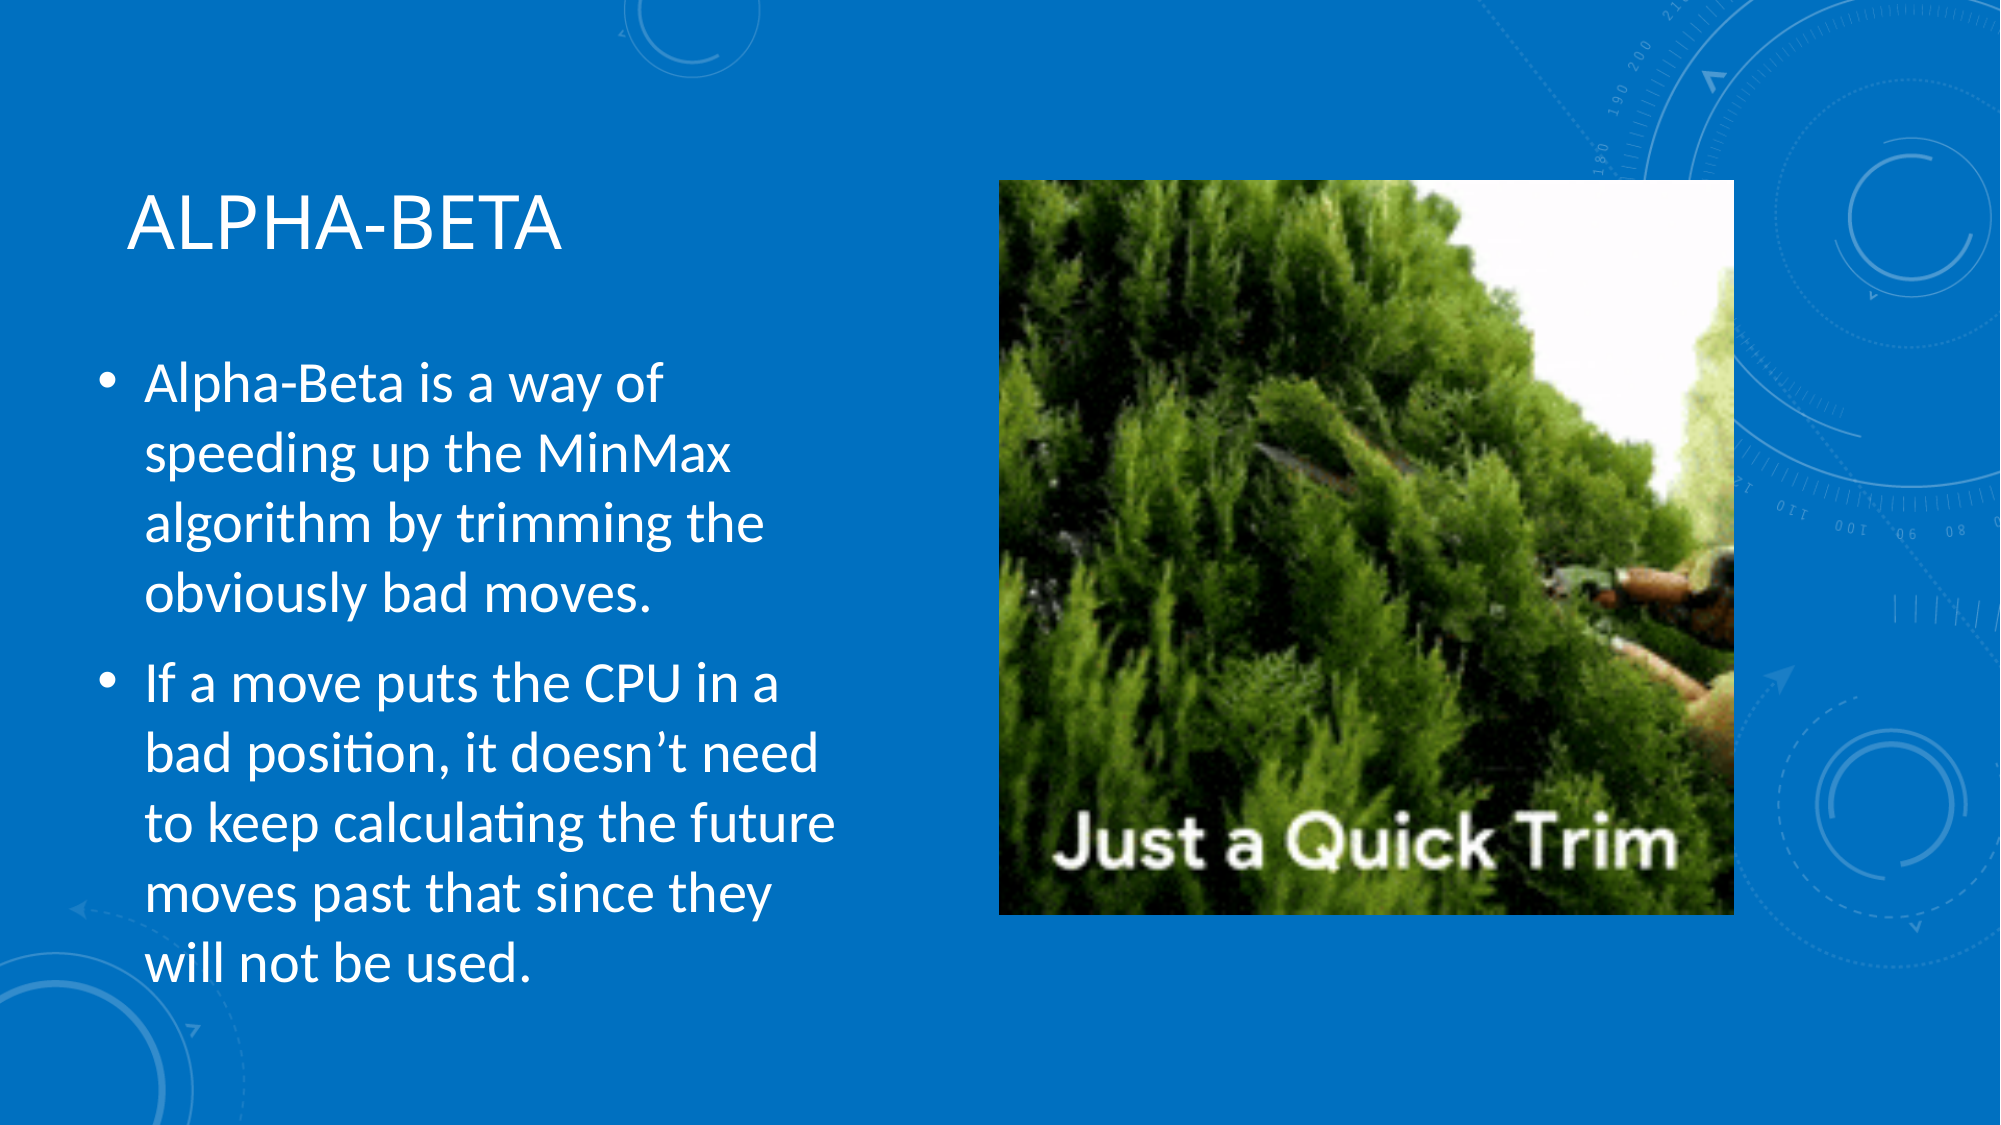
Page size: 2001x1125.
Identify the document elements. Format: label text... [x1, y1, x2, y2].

picture [0, 0, 2000, 1125]
list Alpha-Beta is a way of speeding up the MinMax algorithm by trimming the obviously bad moves. If a move puts the CPU in a bad position, it doesn’t need to keep calculating the future moves past that since they will not be used. [82, 336, 870, 1025]
title Alpha-Beta [112, 99, 1775, 339]
